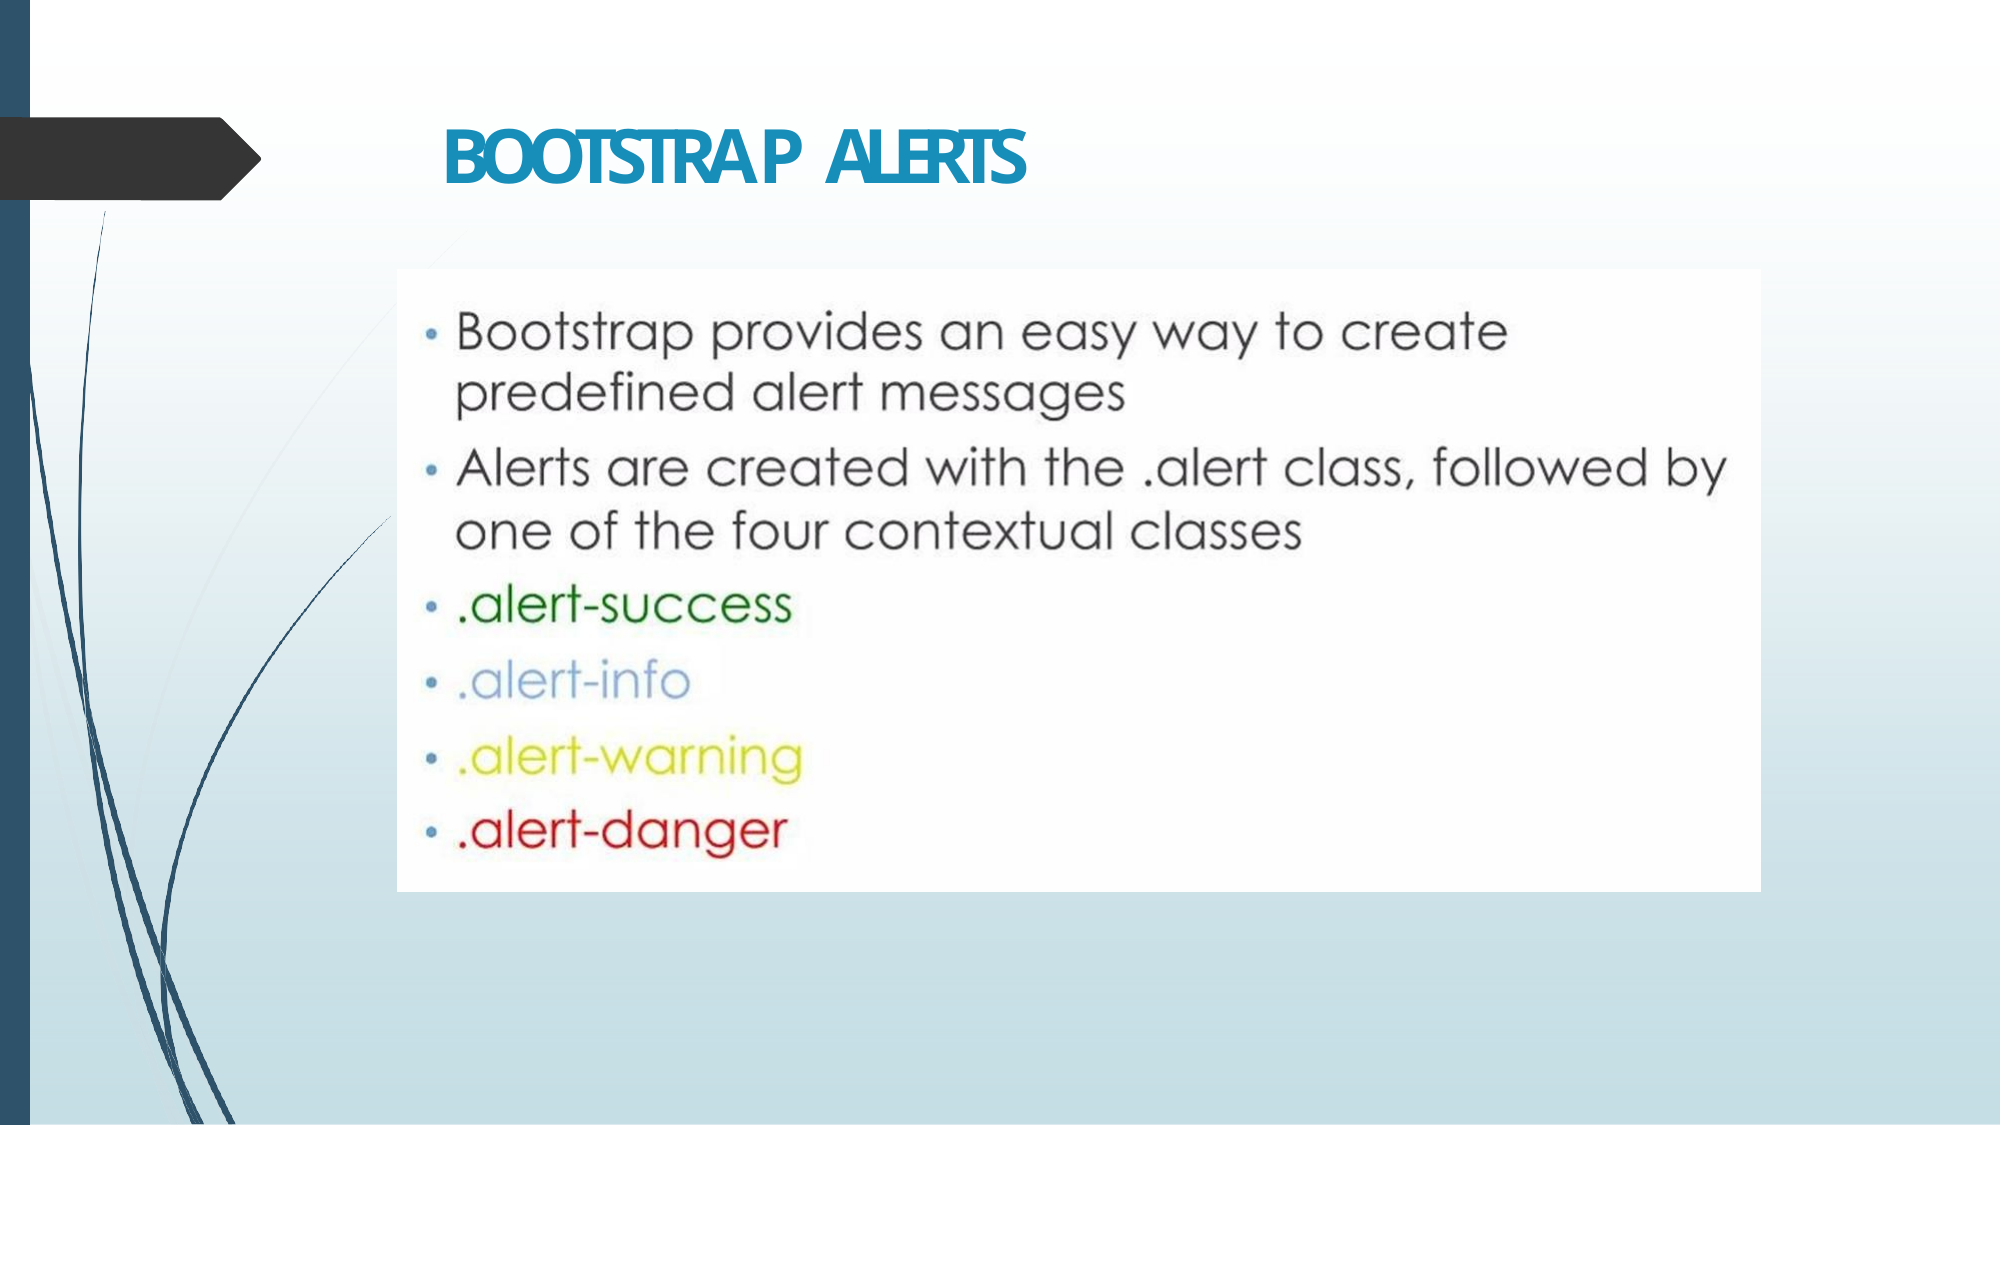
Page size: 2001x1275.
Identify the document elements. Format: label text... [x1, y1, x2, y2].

title BOOTSTRAP ALERTS [438, 106, 1118, 268]
picture [30, 0, 2000, 1125]
